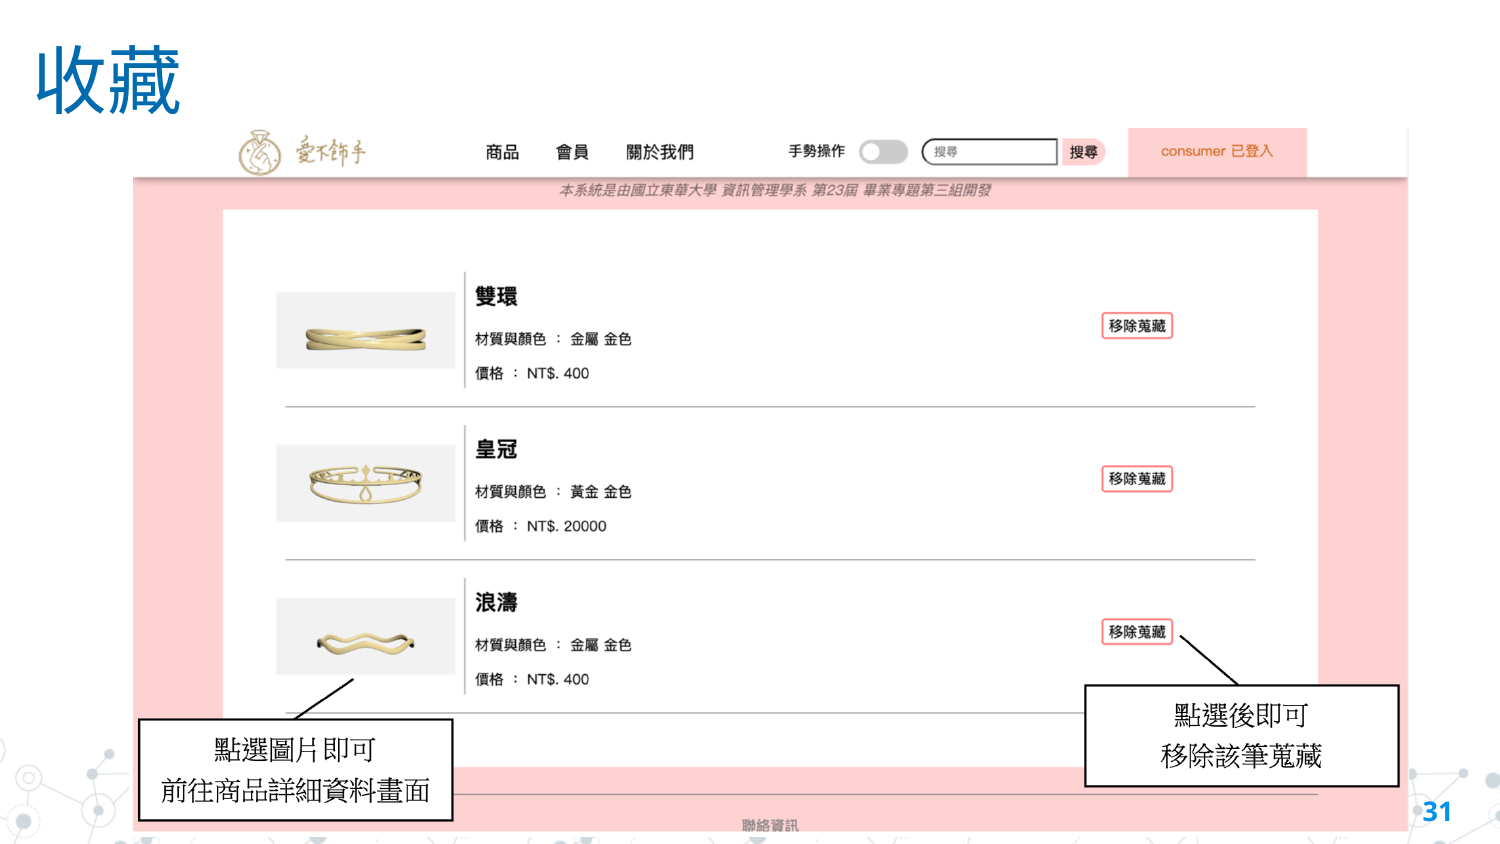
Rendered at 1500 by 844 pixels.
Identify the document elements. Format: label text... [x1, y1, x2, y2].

text_box 收藏 [17, 22, 1223, 139]
slide_number 31 [1410, 779, 1469, 844]
picture [0, 0, 1500, 844]
